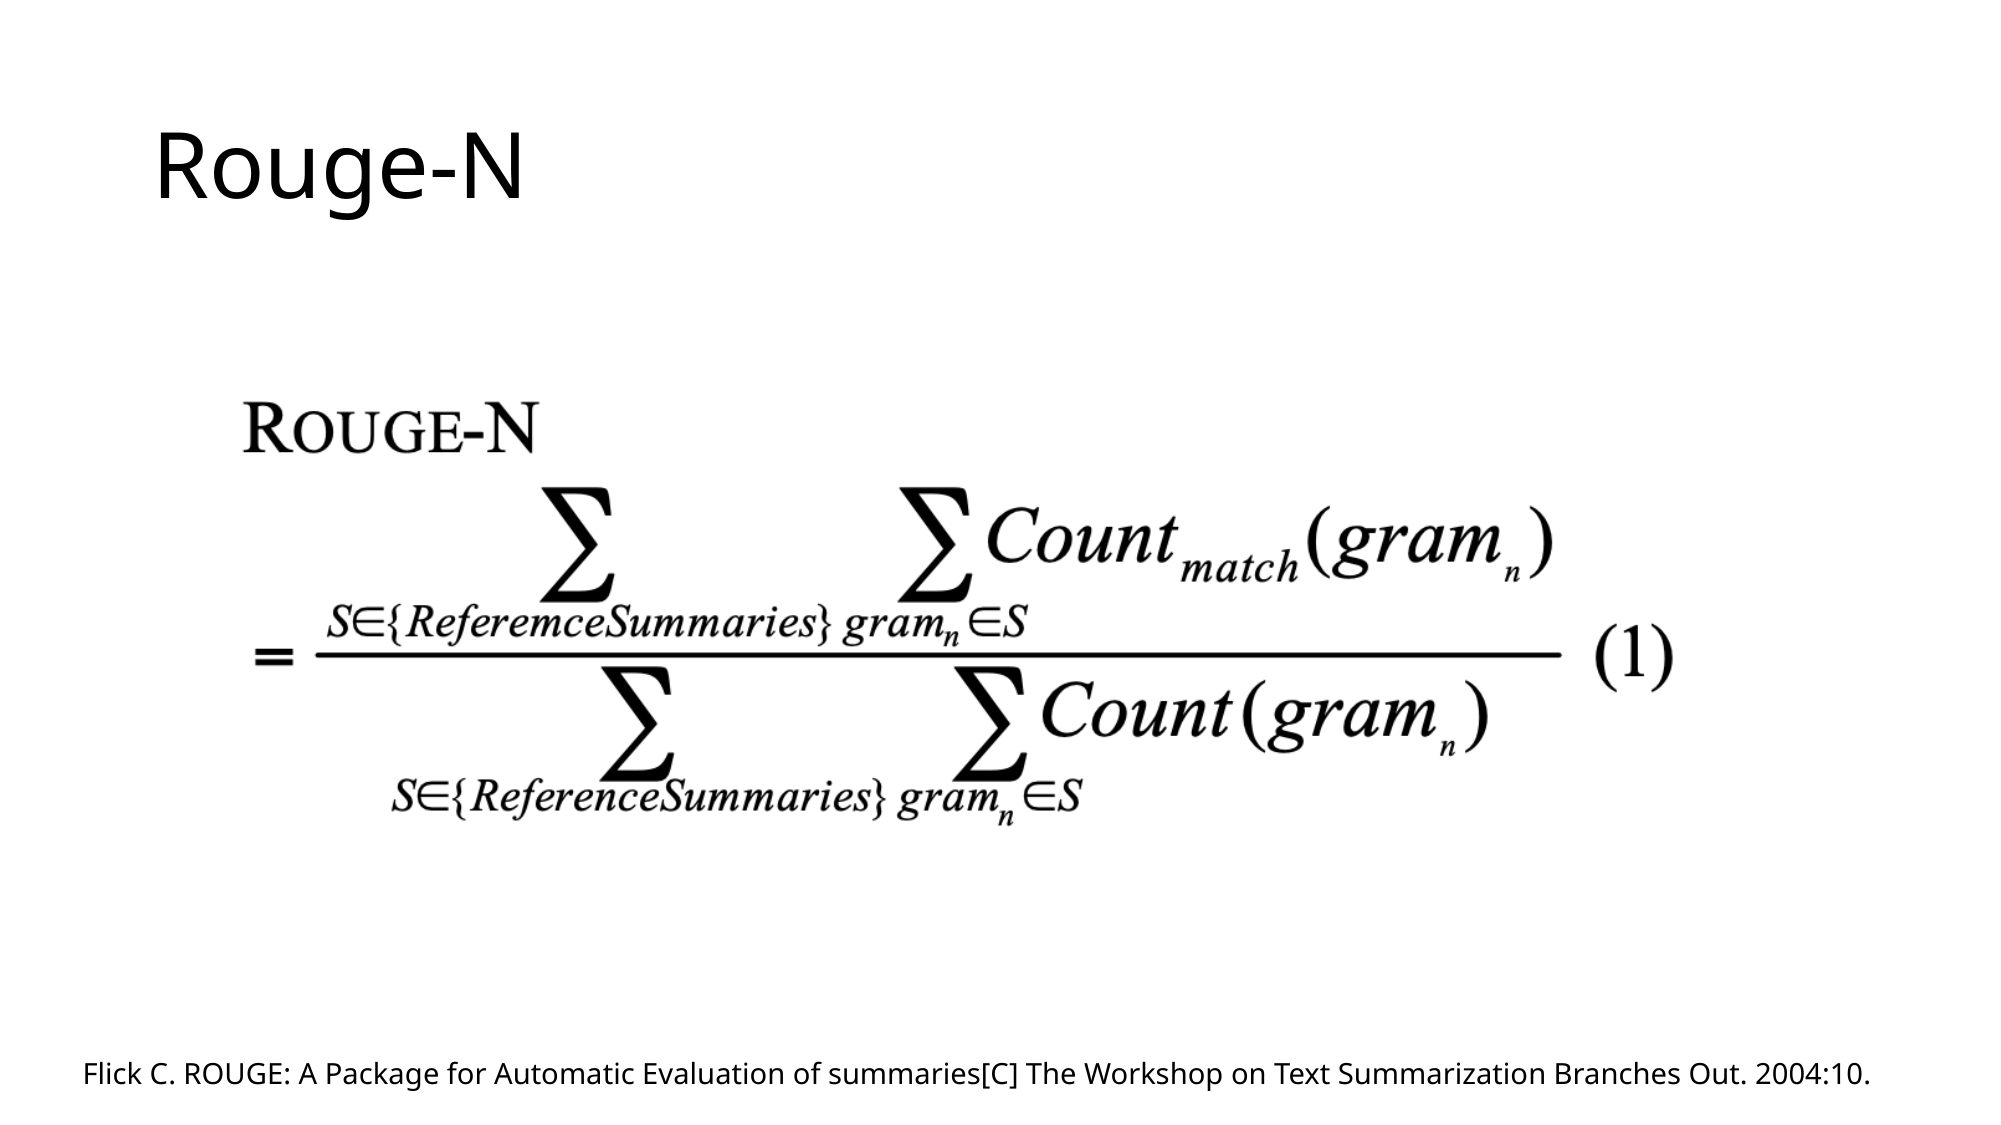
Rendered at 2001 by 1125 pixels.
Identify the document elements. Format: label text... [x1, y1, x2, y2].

title Rouge-N [137, 59, 1863, 278]
footer Flick C. ROUGE: A Package for Automatic Evaluation of summaries[C] The Workshop on Text Summarization Branches Out. 2004:10. [67, 1042, 1962, 1103]
picture [137, 344, 1761, 904]
